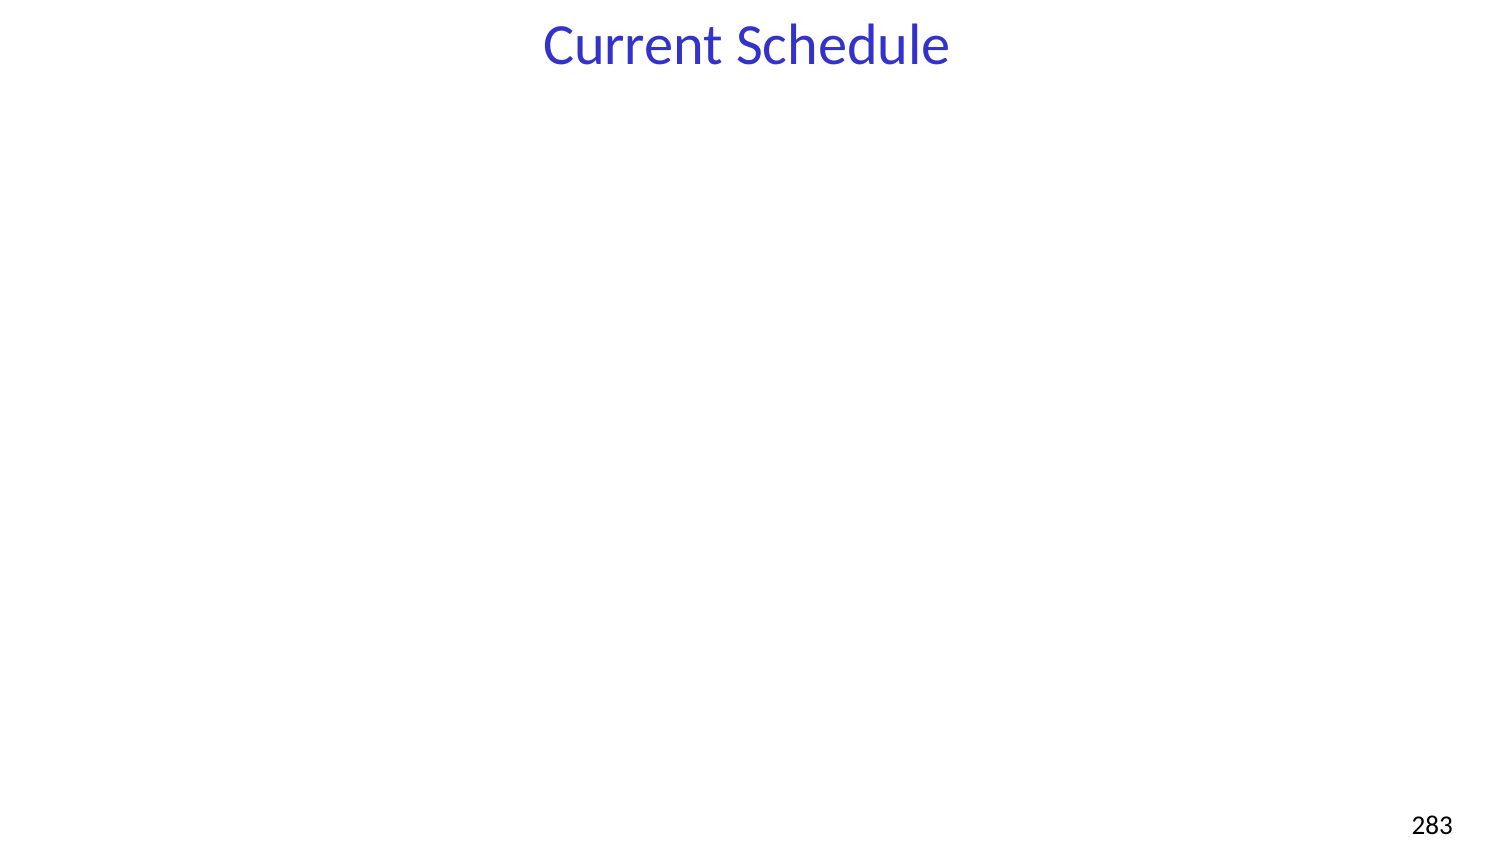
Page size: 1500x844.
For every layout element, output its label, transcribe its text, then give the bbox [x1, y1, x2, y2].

slide_number ‹#› [1372, 802, 1492, 827]
title Current Schedule [112, 0, 1388, 93]
